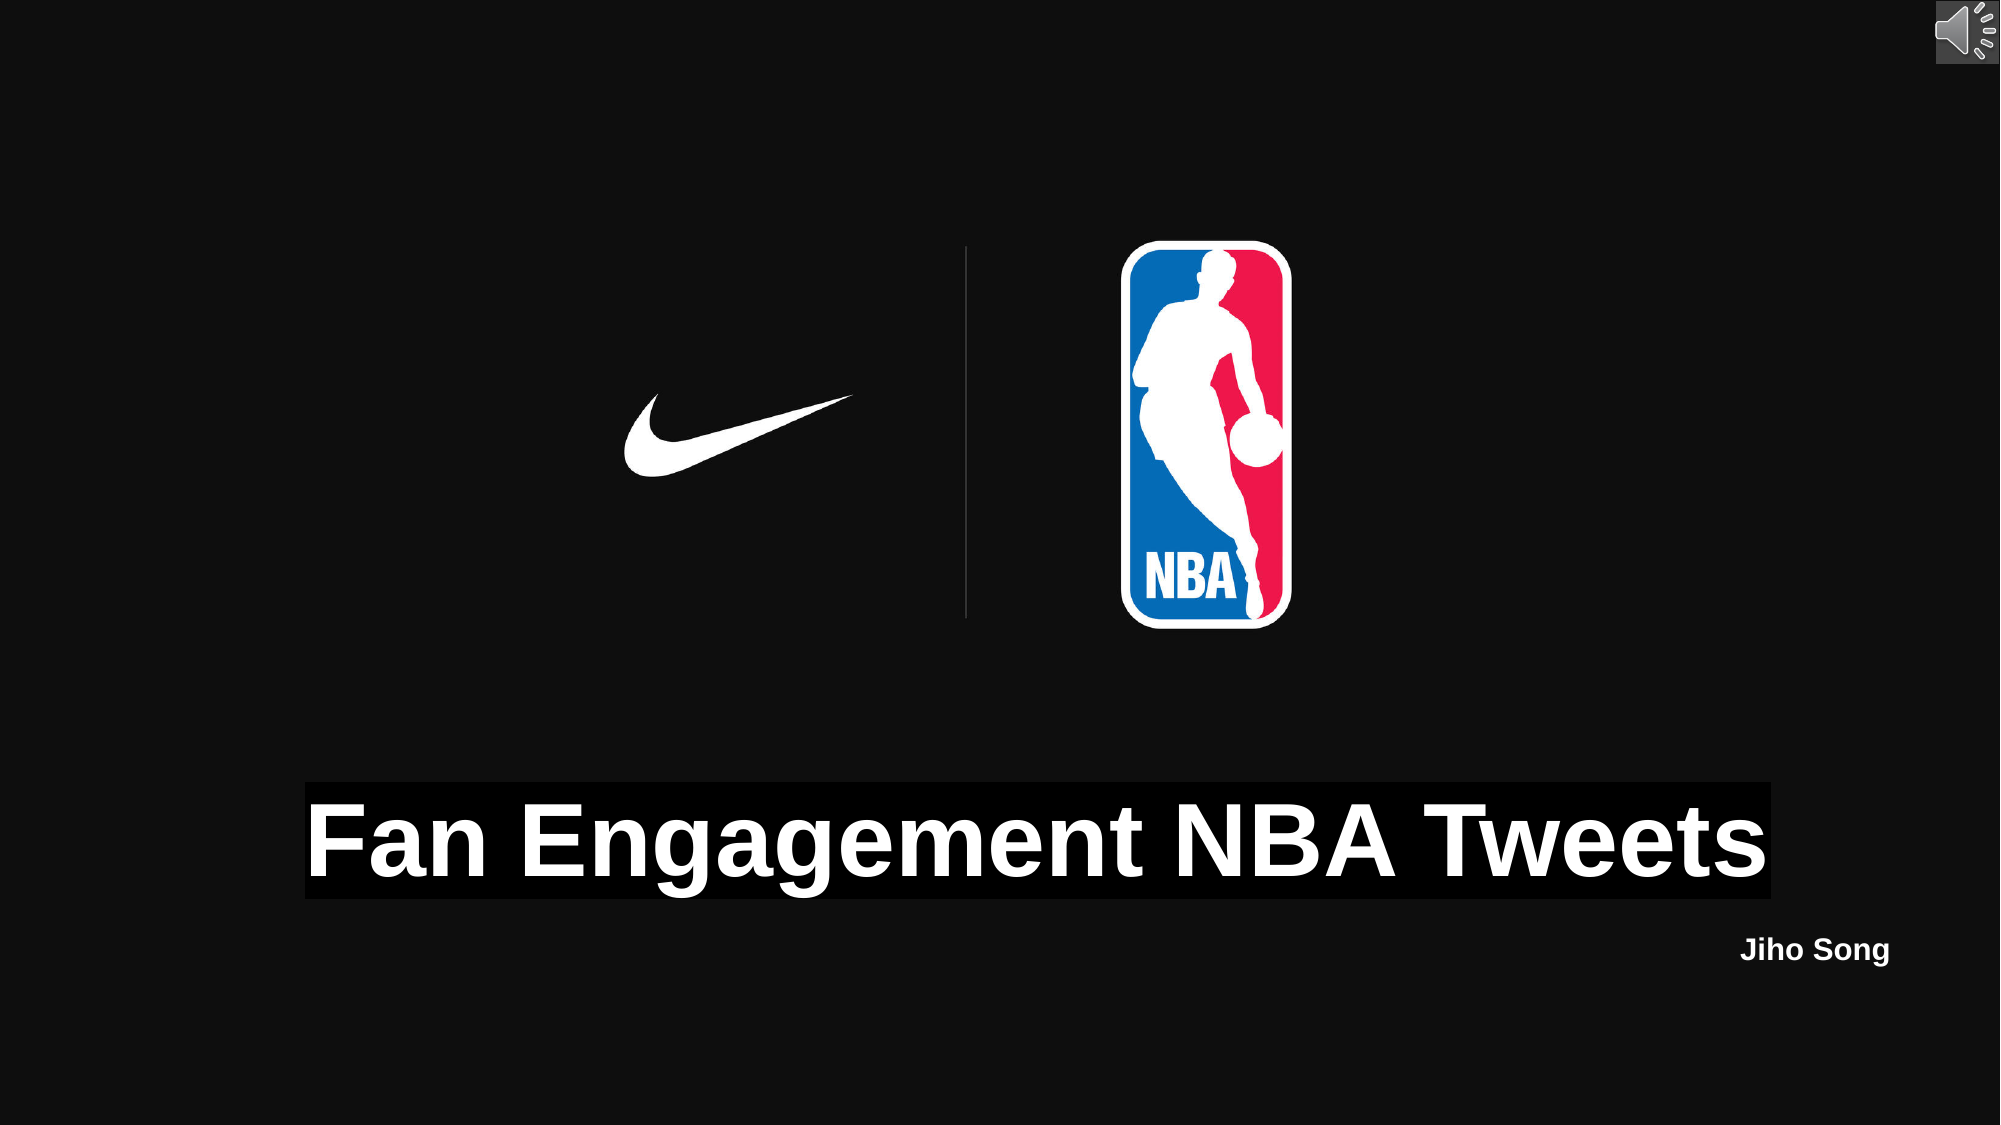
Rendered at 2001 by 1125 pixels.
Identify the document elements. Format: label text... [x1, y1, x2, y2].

title Fan Engagement NBA Tweets [287, 773, 1788, 907]
picture [1934, 0, 2000, 65]
picture [477, 155, 1453, 705]
subtitle Jiho Song [1630, 926, 2000, 976]
